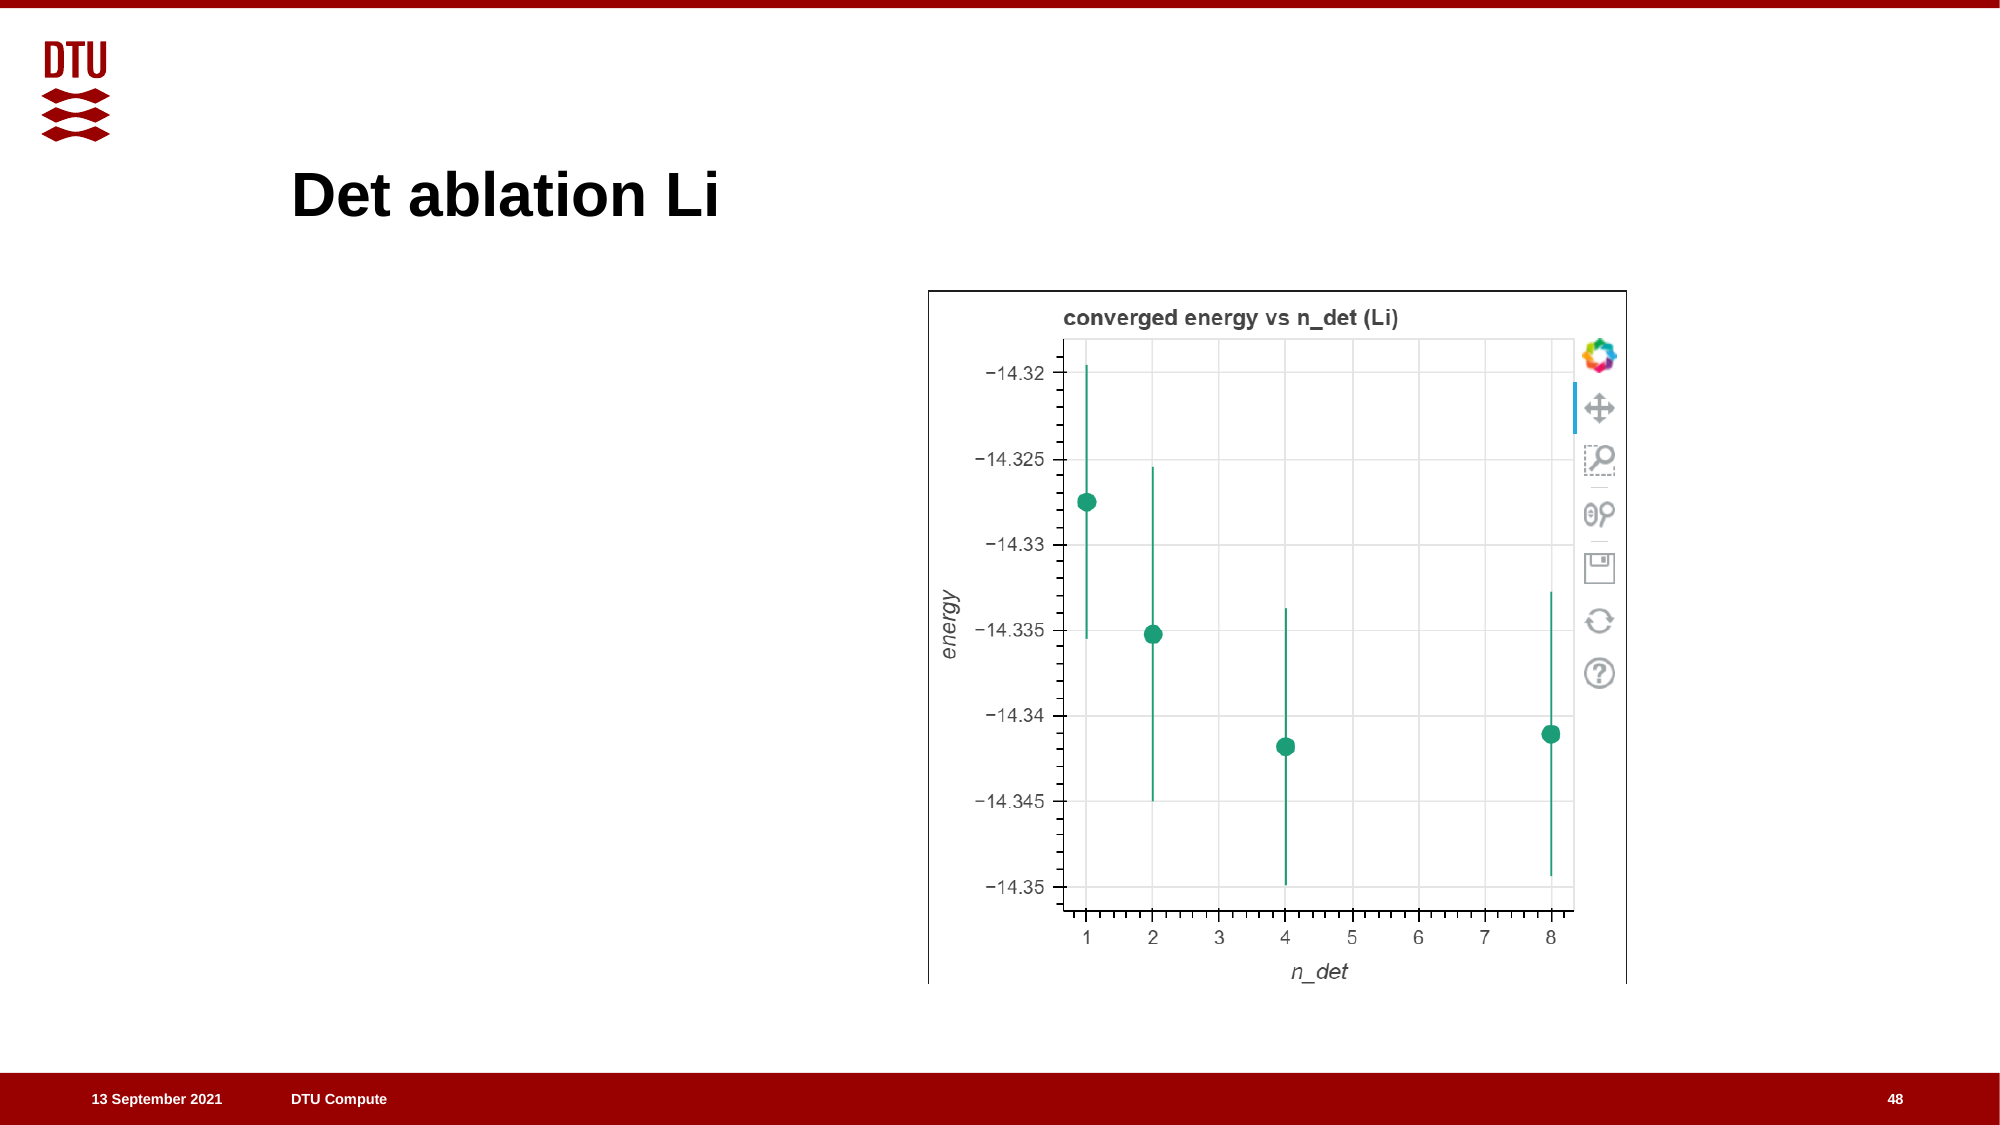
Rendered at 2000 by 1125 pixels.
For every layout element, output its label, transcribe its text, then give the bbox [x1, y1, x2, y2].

title Det ablation Li [291, 69, 1819, 230]
picture [928, 290, 1627, 984]
slide_number 48 [1887, 1073, 1959, 1125]
